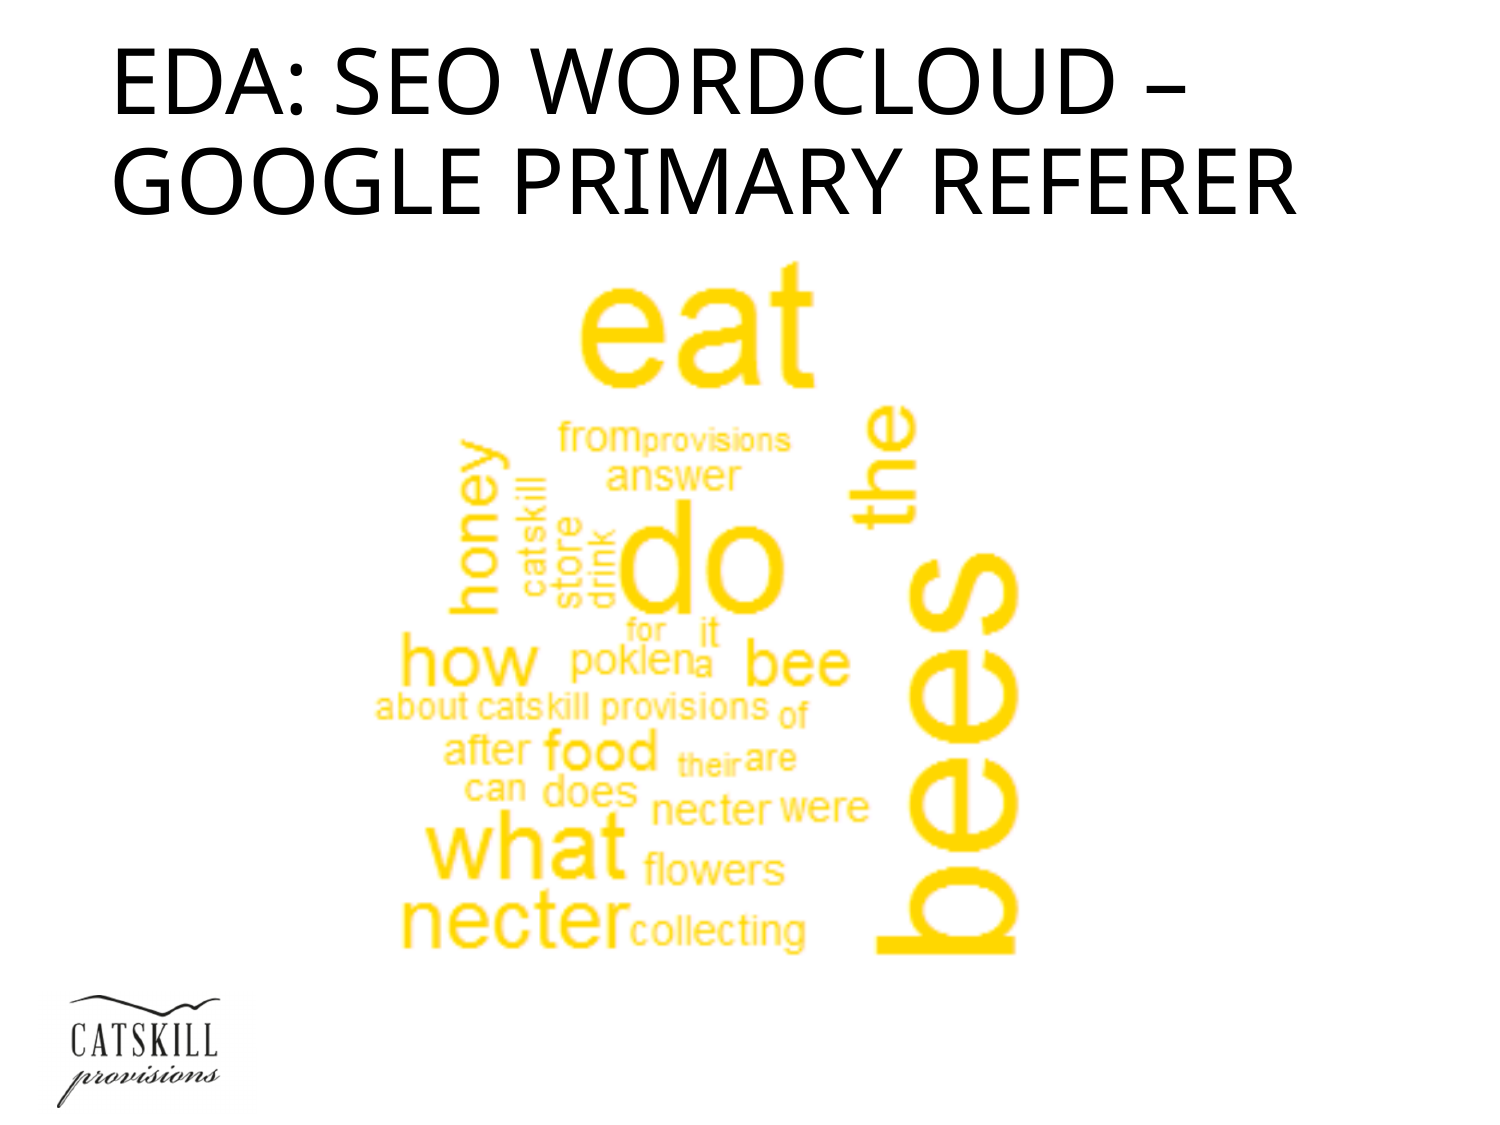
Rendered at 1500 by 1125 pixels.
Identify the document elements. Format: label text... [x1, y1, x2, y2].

picture [38, 243, 1153, 1114]
title EDA: SEO WORDCLOUD – GOOGLE PRIMARY REFERER [94, 26, 1389, 244]
